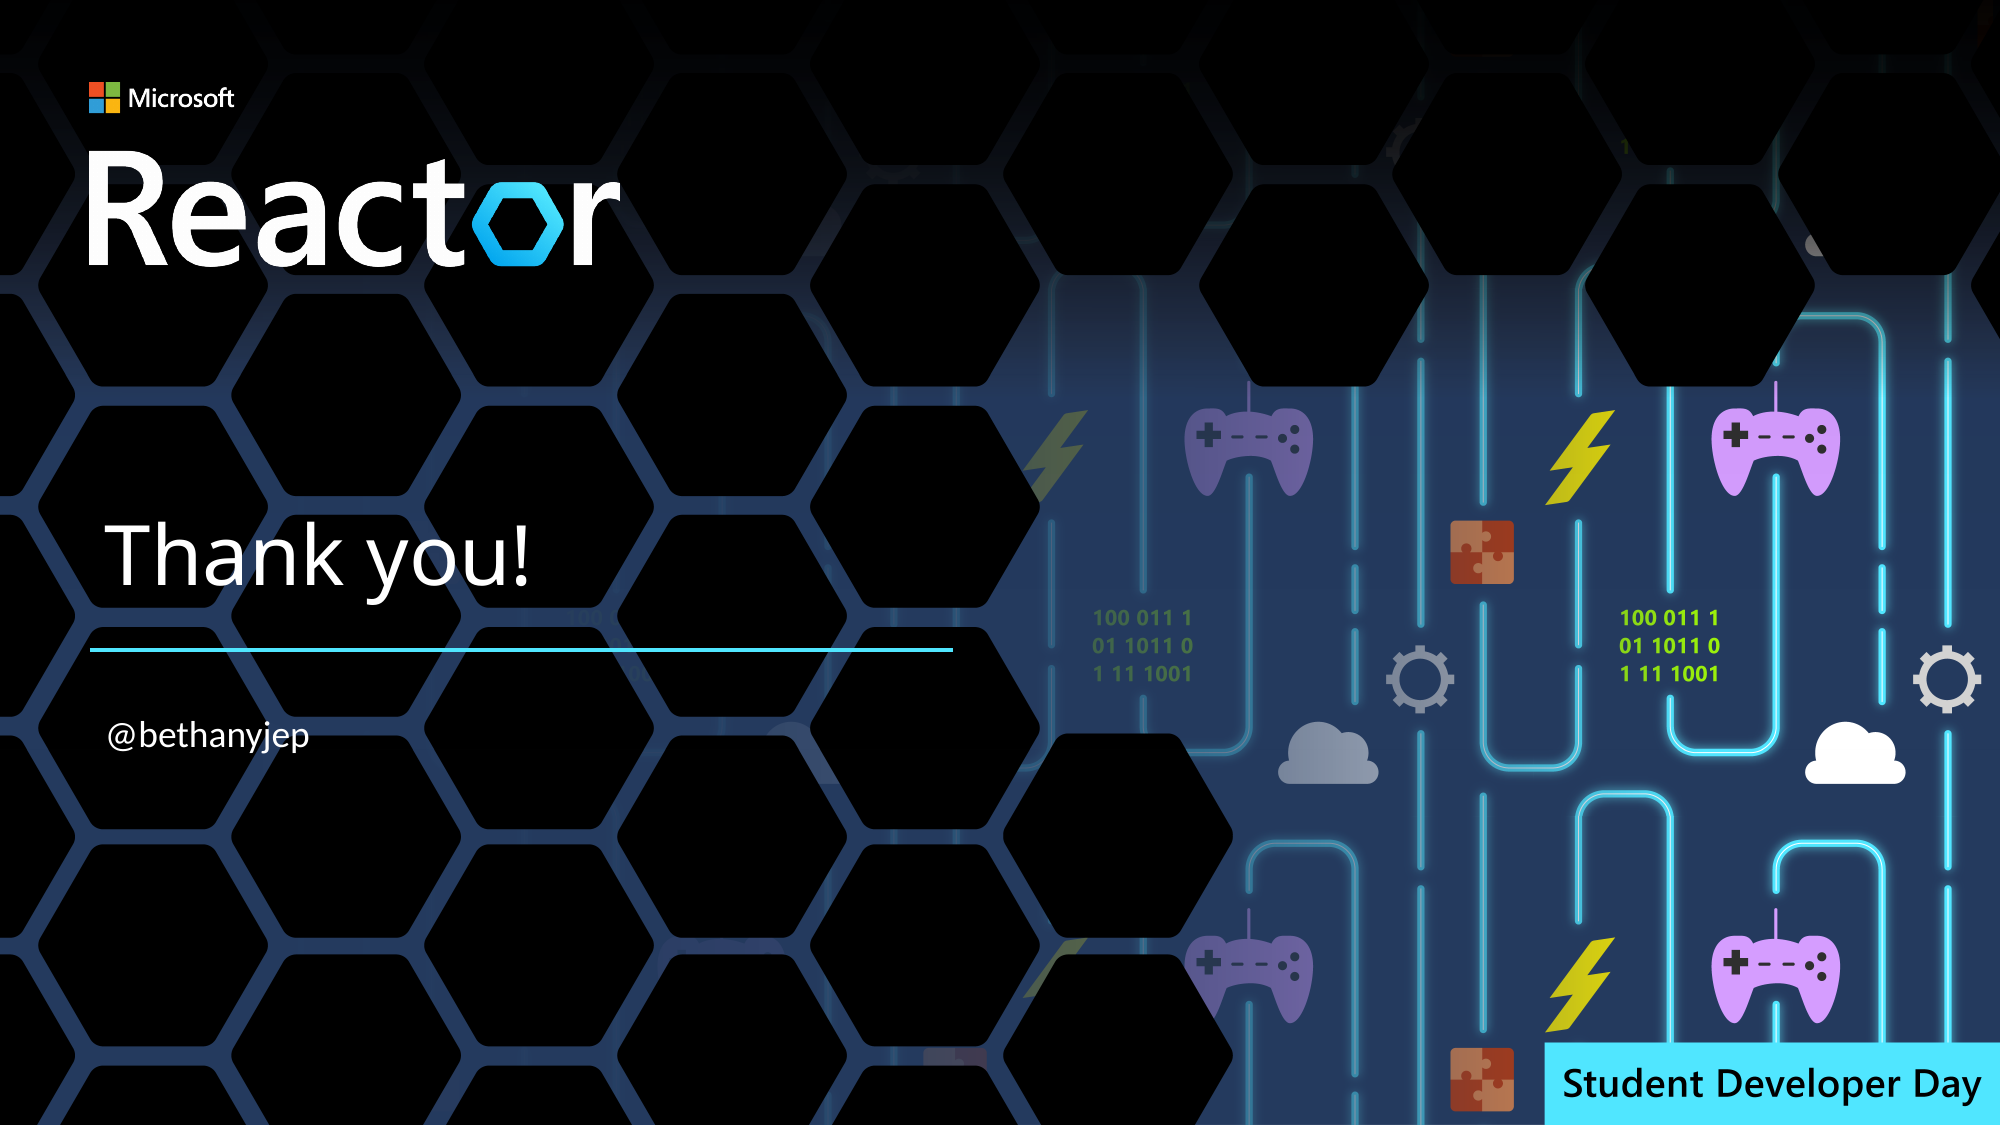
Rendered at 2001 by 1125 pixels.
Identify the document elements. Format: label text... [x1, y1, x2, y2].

list @bethanyjep [89, 691, 985, 779]
picture [0, 0, 2000, 1125]
title Thank you! [89, 393, 1056, 612]
